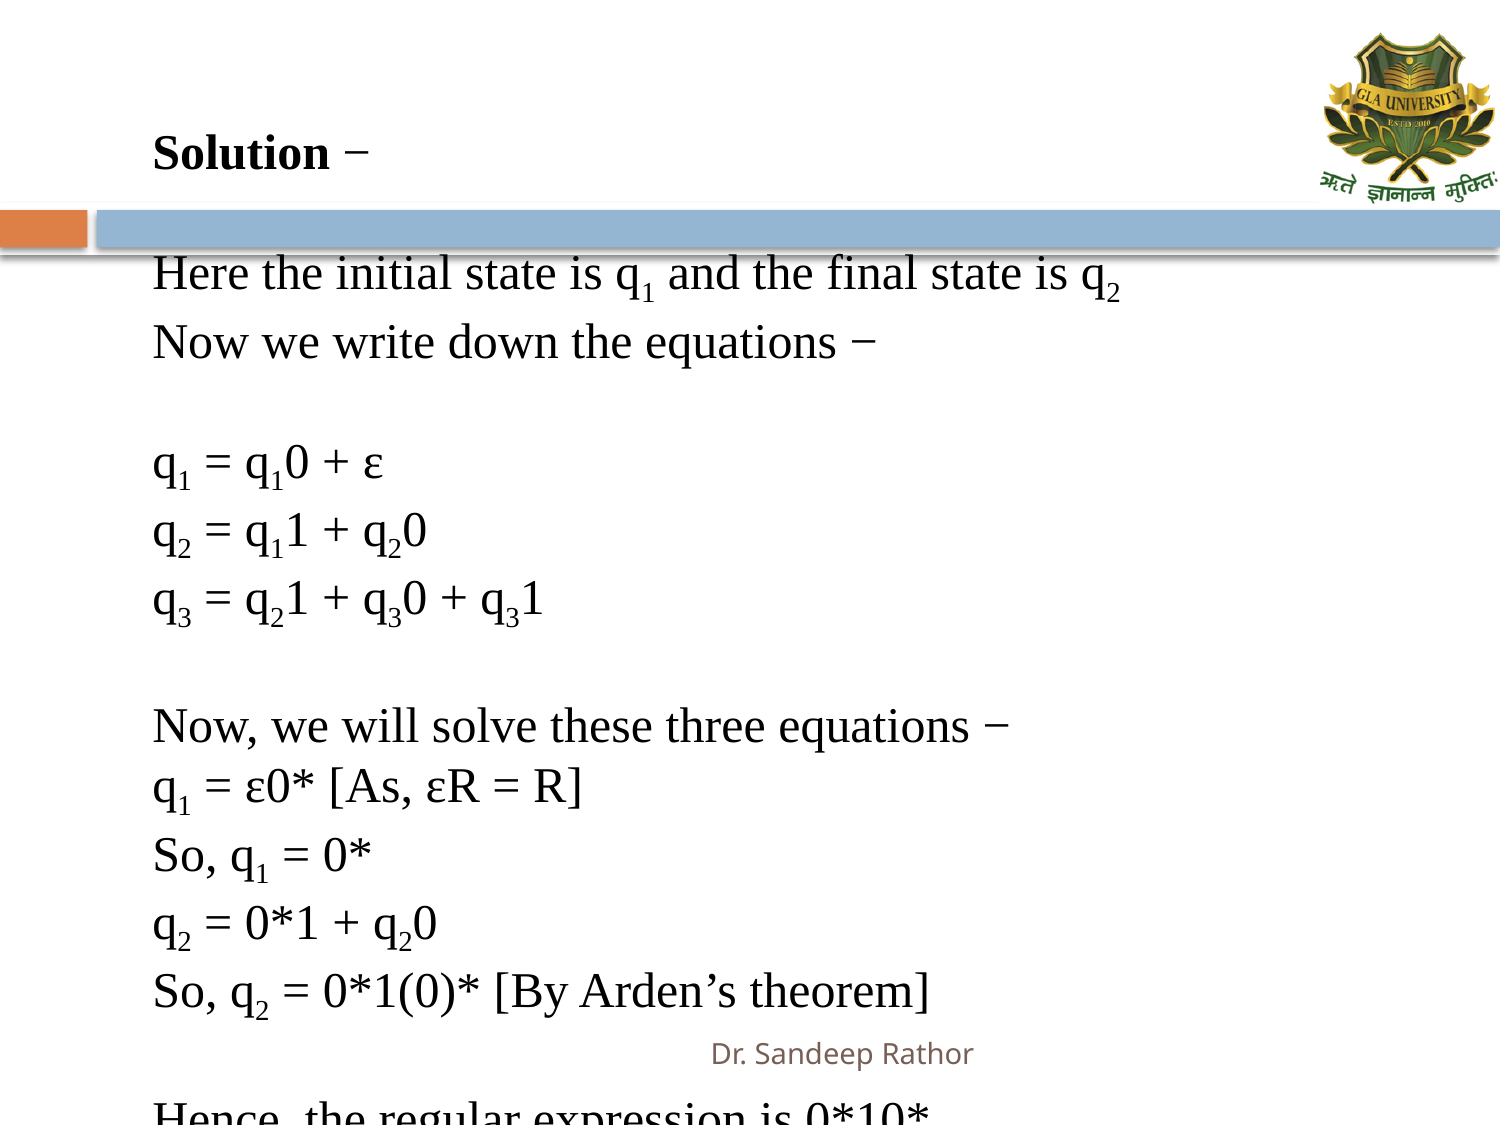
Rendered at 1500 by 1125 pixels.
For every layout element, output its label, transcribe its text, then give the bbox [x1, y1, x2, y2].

text_box Solution − Here the initial state is q1 and the final state is q2 Now we write down the equations − q1 = q10 + ε q2 = q11 + q20 q3 = q21 + q30 + q31 Now, we will solve these three equations − q1 = ε0* [As, εR = R] So, q1 = 0* q2 = 0*1 + q20 So, q2 = 0*1(0)* [By Arden’s theorem] Hence, the regular expression is 0*10*. [137, 112, 1300, 1125]
picture [1319, 18, 1500, 207]
footer Dr. Sandeep Rathor [99, 1024, 990, 1085]
